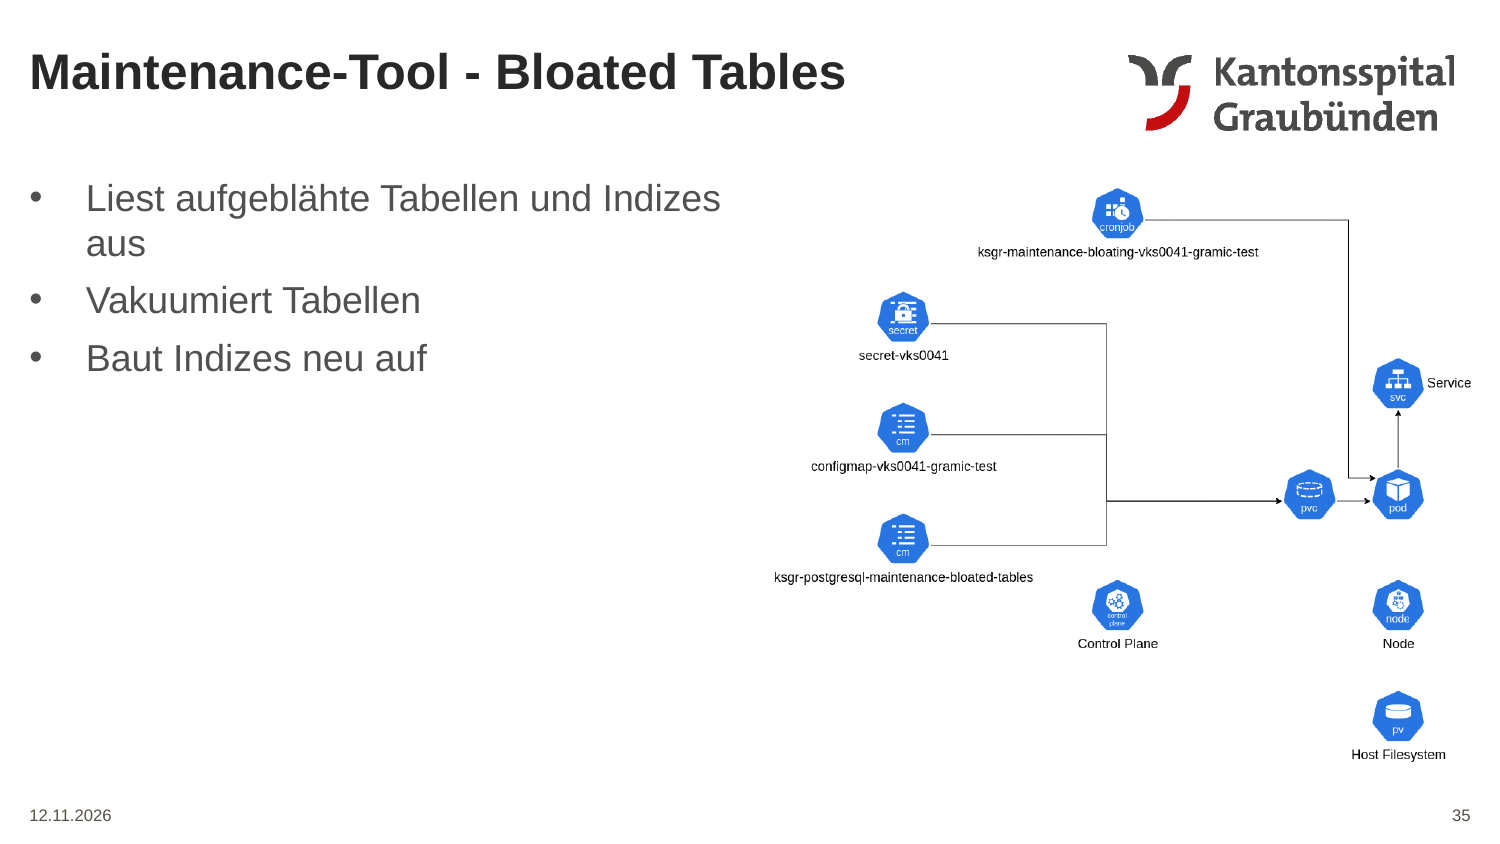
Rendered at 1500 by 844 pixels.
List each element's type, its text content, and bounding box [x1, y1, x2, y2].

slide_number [29, 799, 296, 830]
picture [1128, 55, 1454, 131]
slide_number 35 [1316, 799, 1471, 830]
list Maintenance-Tool - Bloated Tables [29, 32, 1117, 157]
list Liest aufgeblähte Tabellen und Indizes aus Vakuumiert Tabellen Baut Indizes neu auf [29, 173, 762, 777]
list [773, 186, 1471, 764]
